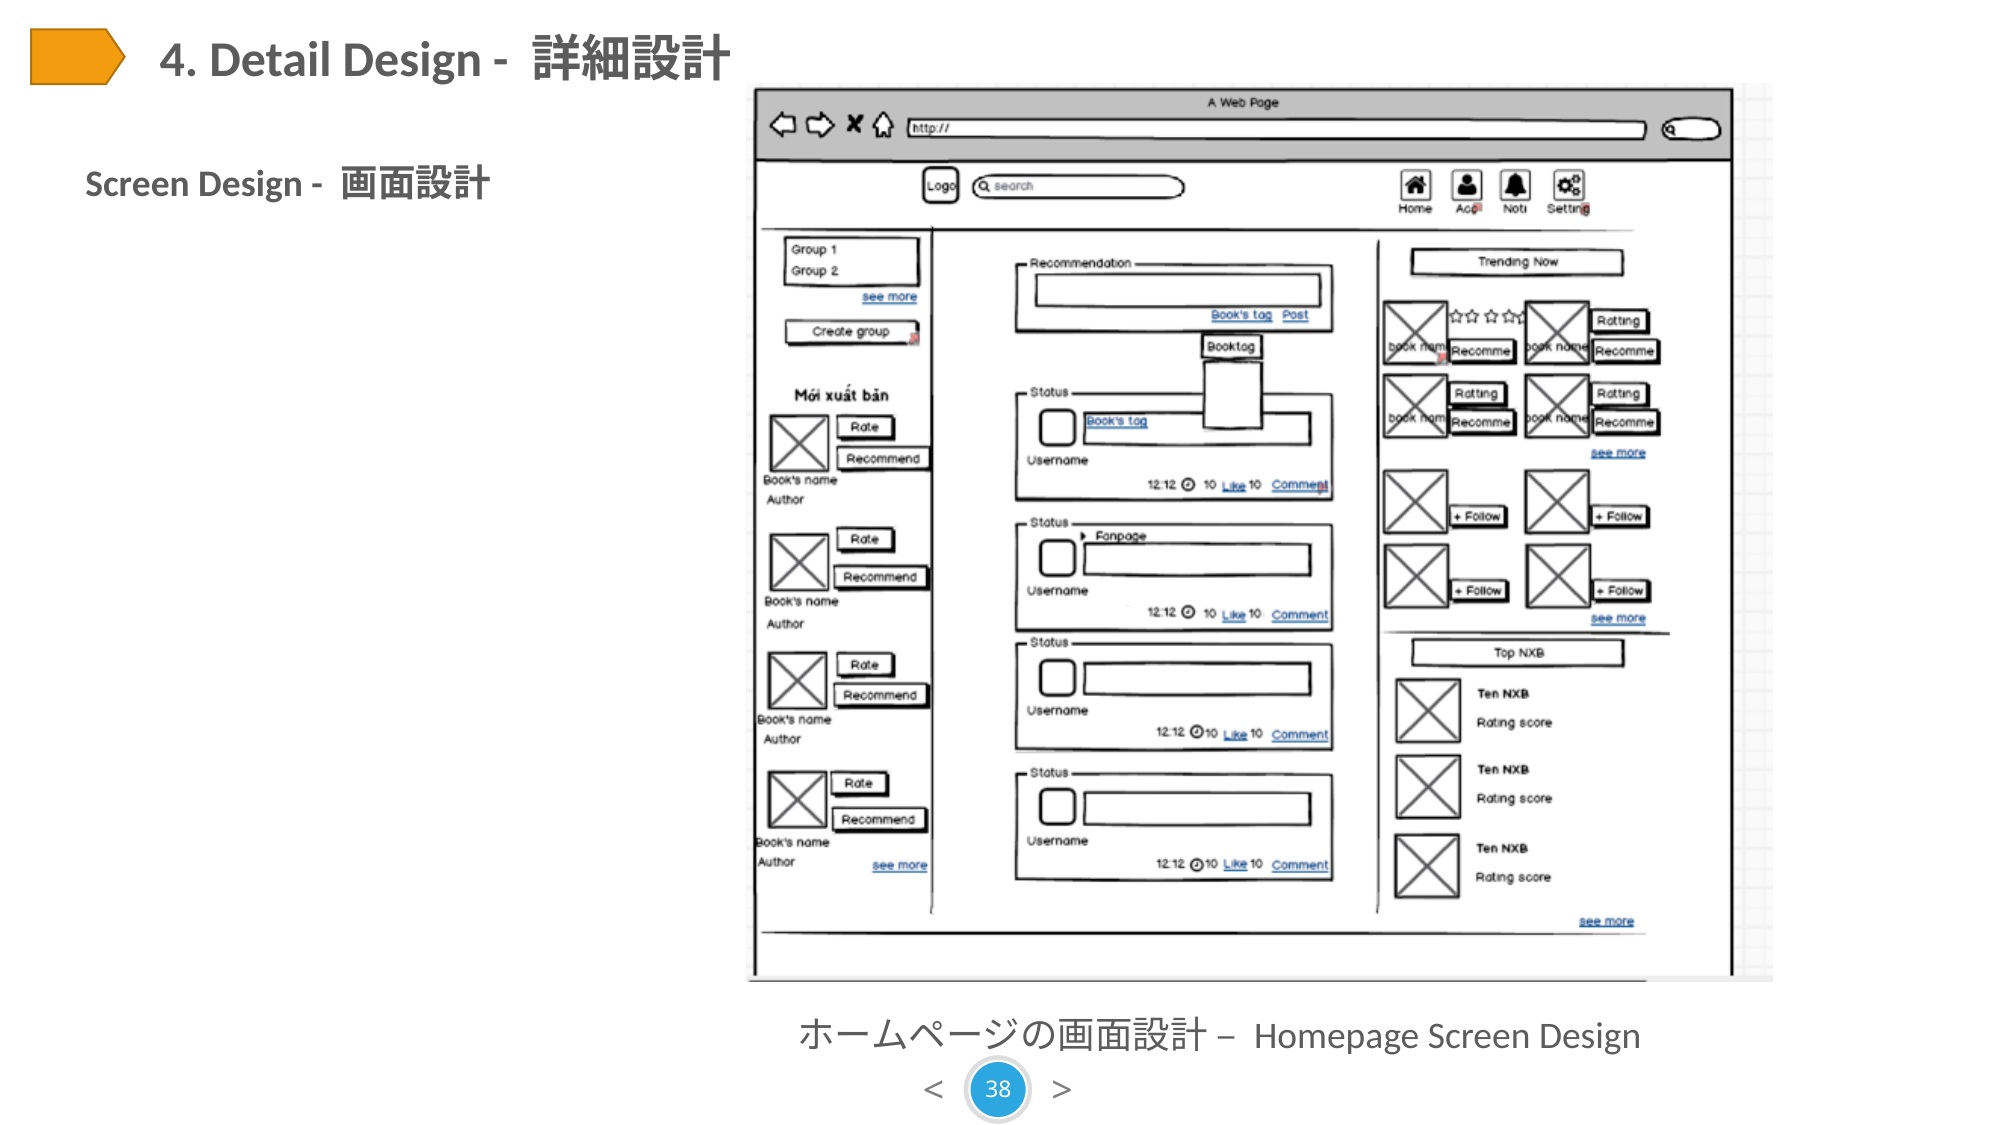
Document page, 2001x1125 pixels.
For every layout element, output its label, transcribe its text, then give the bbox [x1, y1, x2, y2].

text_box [31, 18, 745, 95]
text_box 38 [962, 1067, 1035, 1114]
text_box Screen Design - 画面設計 [70, 152, 506, 212]
text_box ホームページの画面設計 – Homepage Screen Design [782, 1003, 1657, 1063]
picture [746, 83, 1773, 982]
